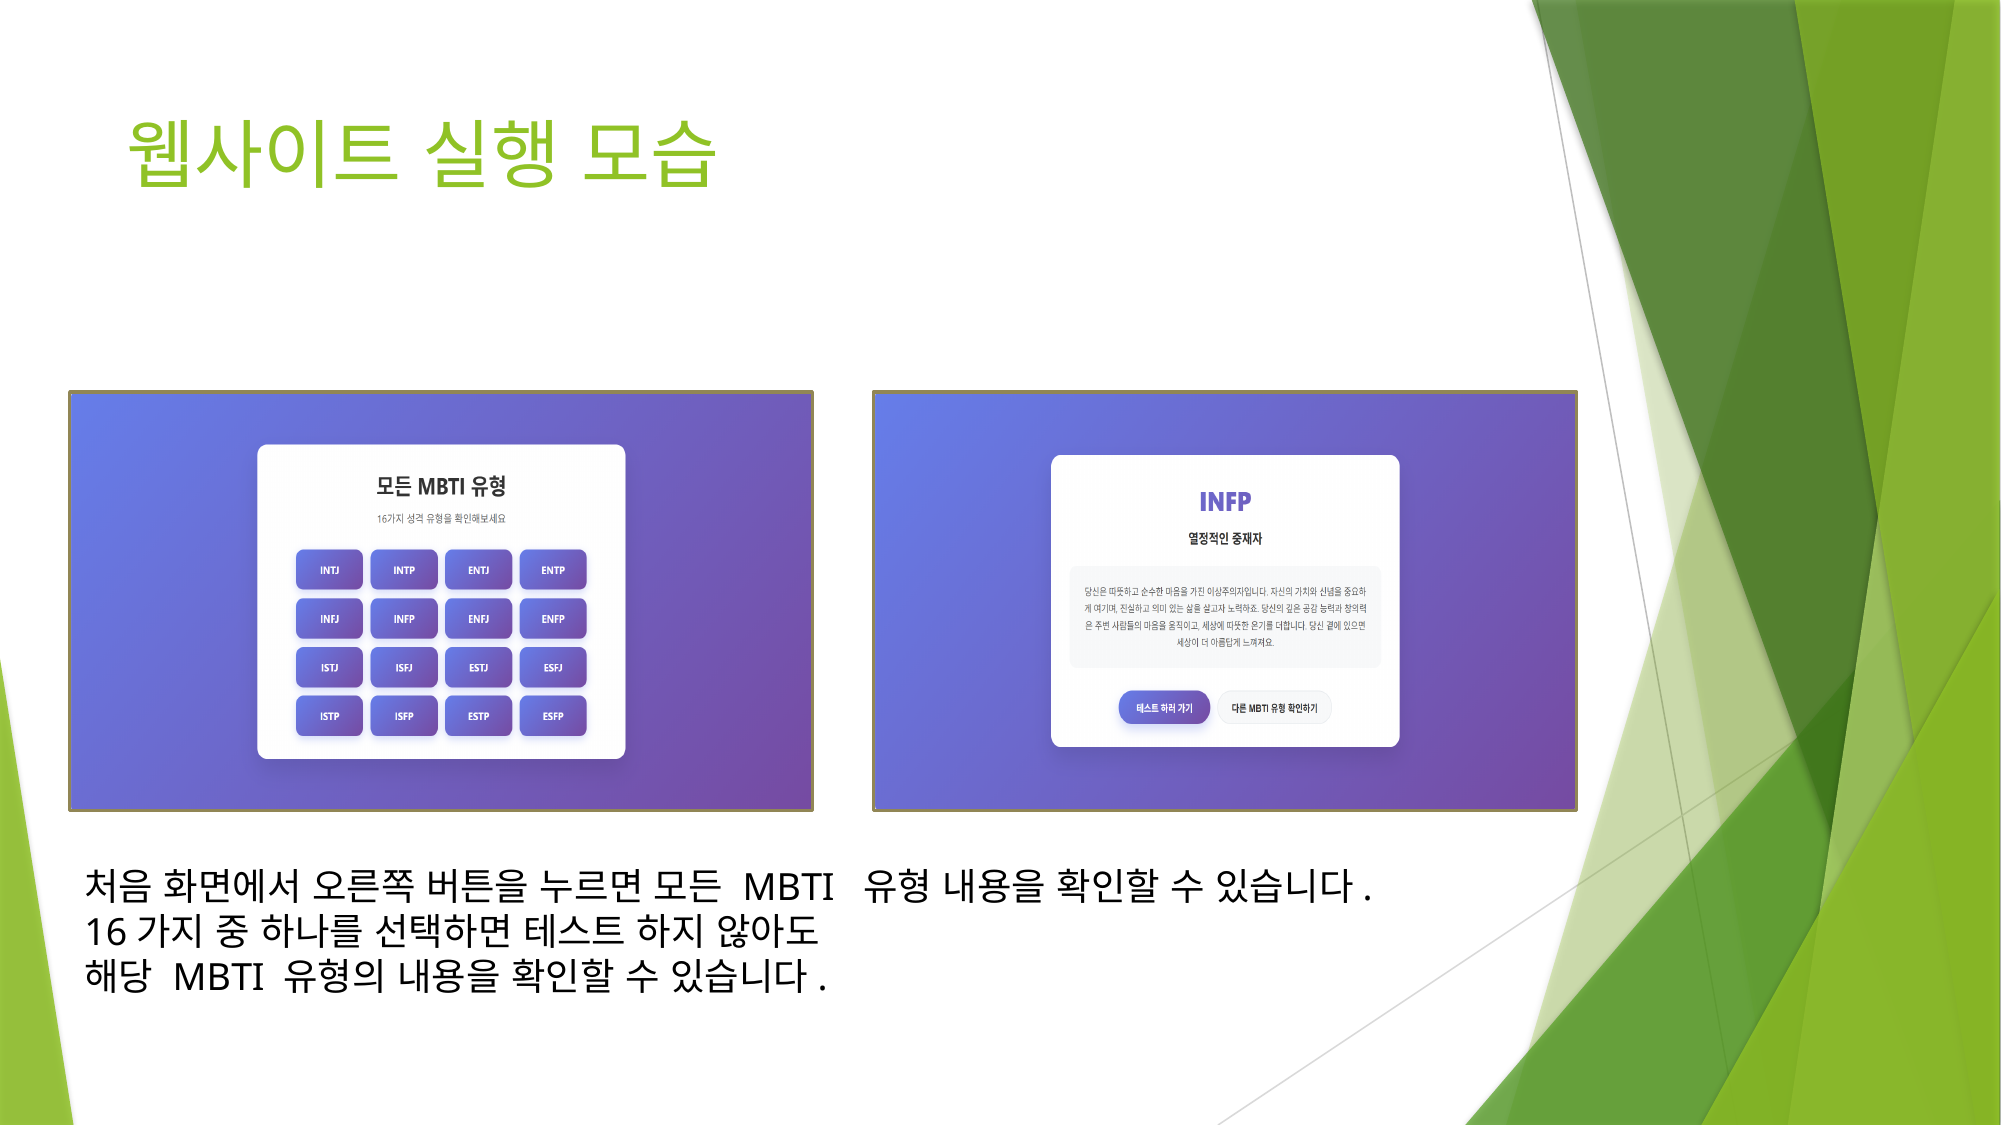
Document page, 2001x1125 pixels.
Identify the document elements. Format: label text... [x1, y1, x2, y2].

text_box 처음 화면에서 오른쪽 버튼을 누르면 모든 MBTI 유형 내용을 확인할 수 있습니다. 16가지 중 하나를 선택하면 테스트 하지 않아도 해당 MBTI 유형의 내용을 확인할 수 있습니다. [69, 855, 1416, 1005]
text_box [68, 390, 814, 812]
title 웹사이트 실행 모습 [111, 99, 1172, 266]
text_box [872, 390, 1578, 812]
